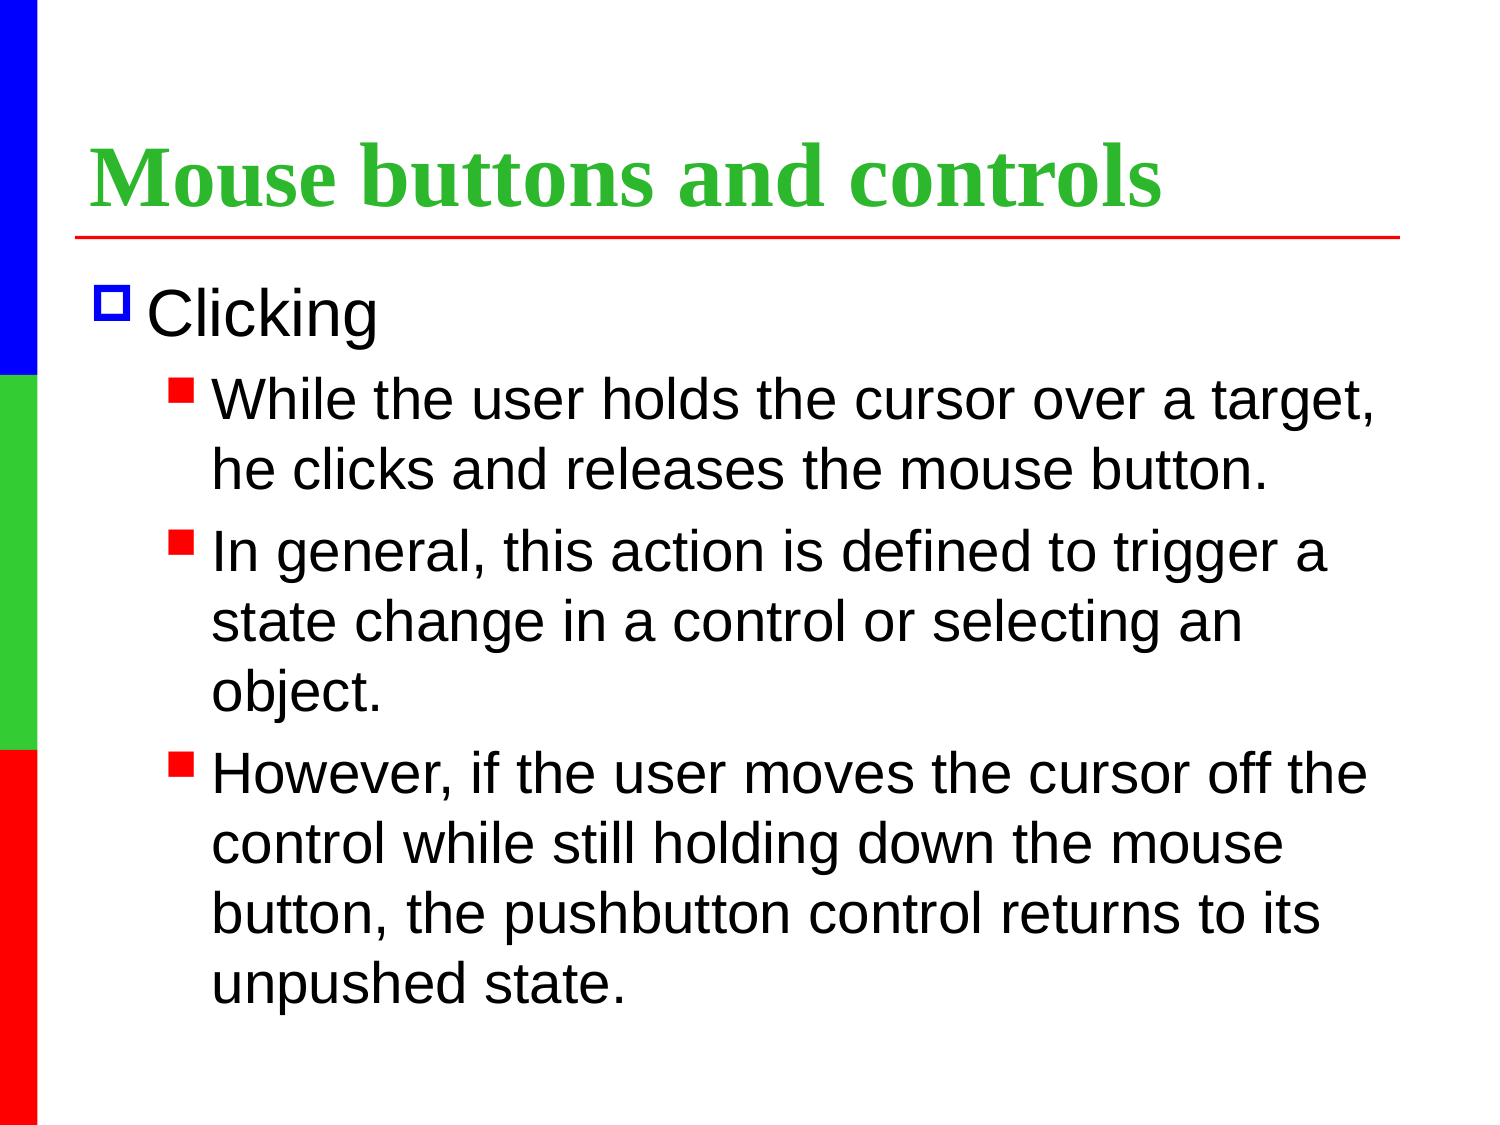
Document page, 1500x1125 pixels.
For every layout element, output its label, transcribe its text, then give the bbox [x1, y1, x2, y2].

title Mouse buttons and controls [74, 45, 1426, 233]
list Clicking While the user holds the cursor over a target, he clicks and releases the mouse button. In general, this action is defined to trigger a state change in a control or selecting an object. However, if the user moves the cursor off the control while still holding down the mouse button, the pushbutton control returns to its unpushed state. [74, 262, 1426, 1006]
